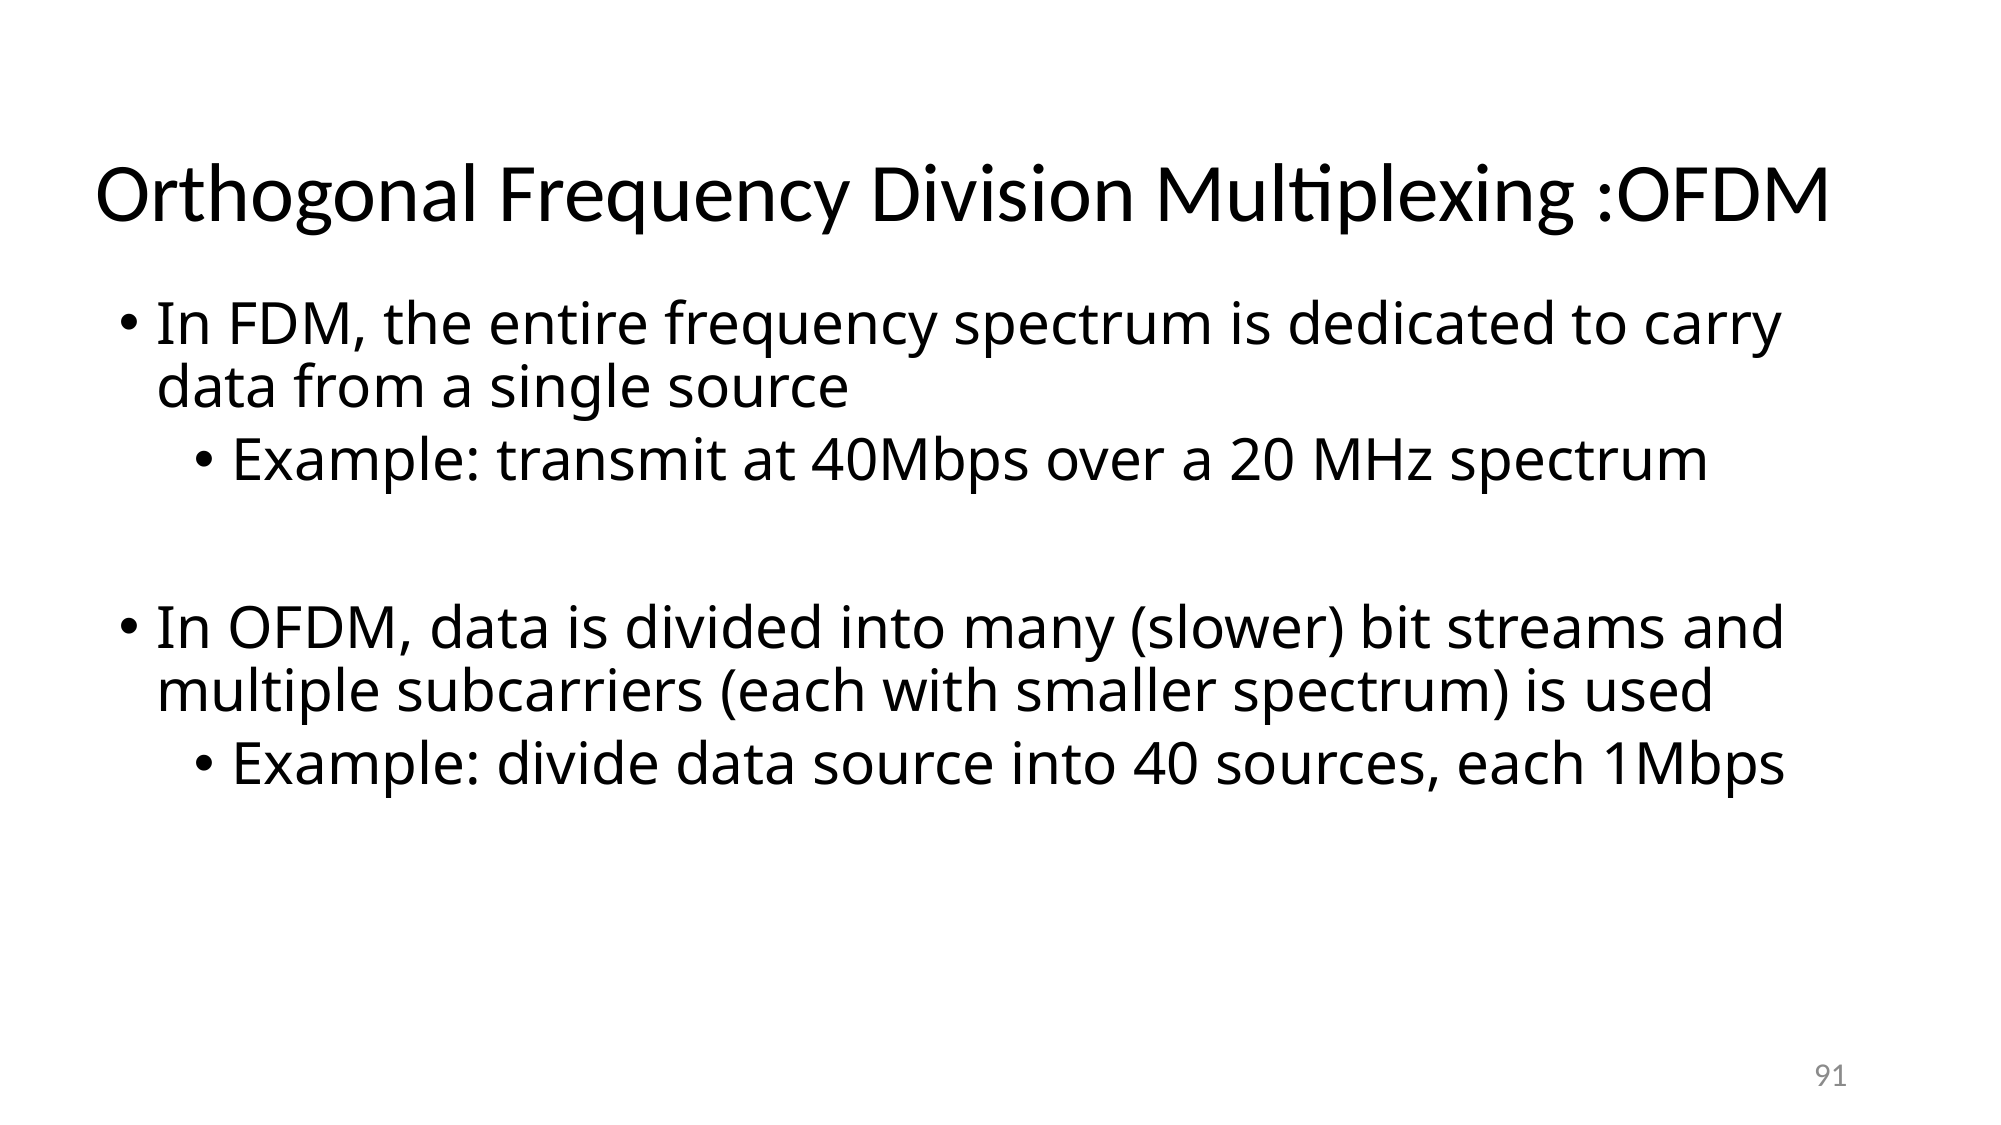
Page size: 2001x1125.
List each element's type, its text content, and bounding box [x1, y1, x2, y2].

slide_number 91 [1412, 1042, 1863, 1103]
title Orthogonal Frequency Division Multiplexing :OFDM [80, 64, 1863, 325]
list In FDM, the entire frequency spectrum is dedicated to carry data from a single source Example: transmit at 40Mbps over a 20 MHz spectrum In OFDM, data is divided into many (slower) bit streams and multiple subcarriers (each with smaller spectrum) is used Example: divide data source into 40 sources, each 1Mbps [103, 286, 1852, 1076]
